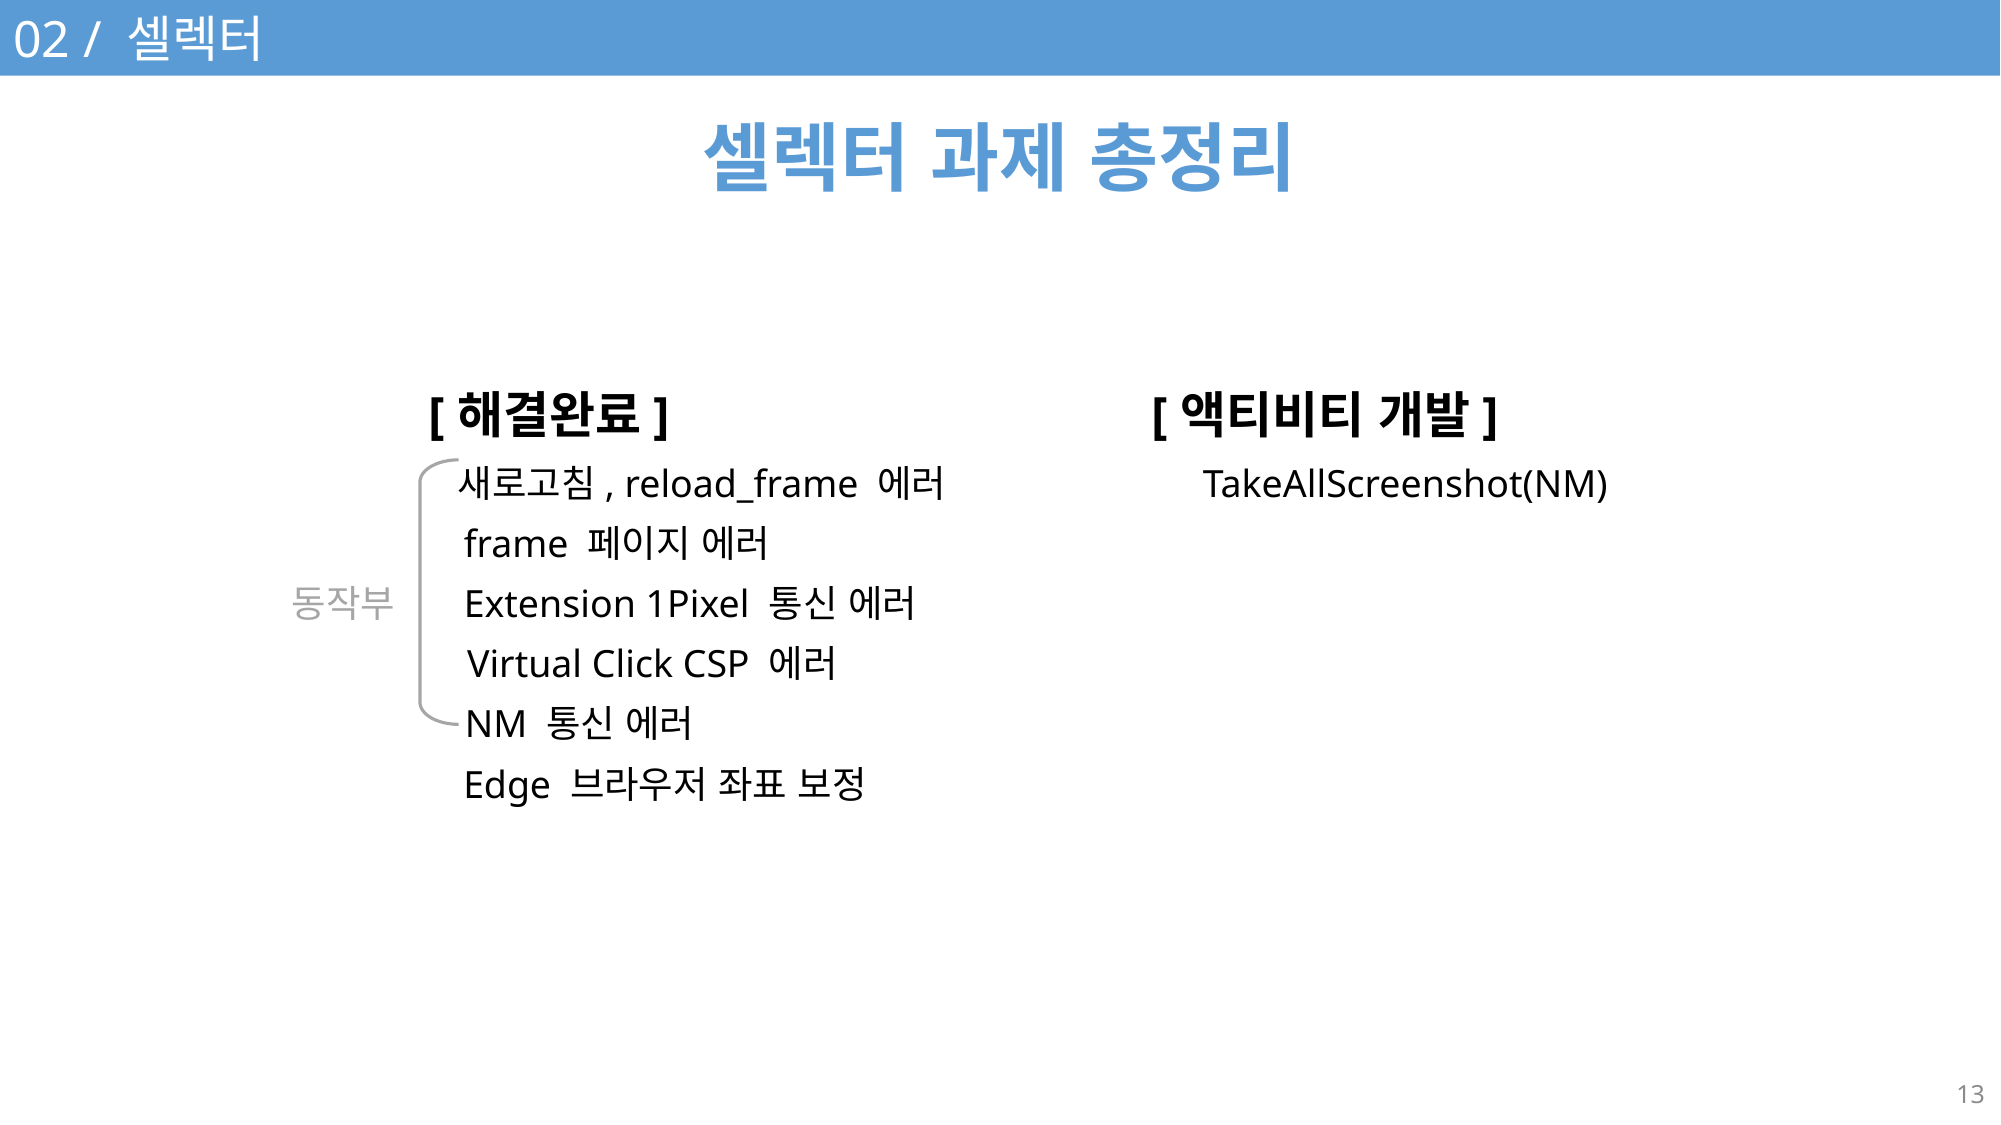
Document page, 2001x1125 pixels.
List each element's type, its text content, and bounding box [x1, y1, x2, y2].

slide_number 13 [1550, 1065, 2000, 1125]
text_box TakeAllScreenshot(NM) [1188, 452, 1623, 513]
text_box [액티비티 개발] [1137, 376, 1514, 452]
text_box 셀렉터 과제 총정리 [688, 102, 1312, 208]
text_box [0, 0, 2000, 76]
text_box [277, 376, 946, 815]
